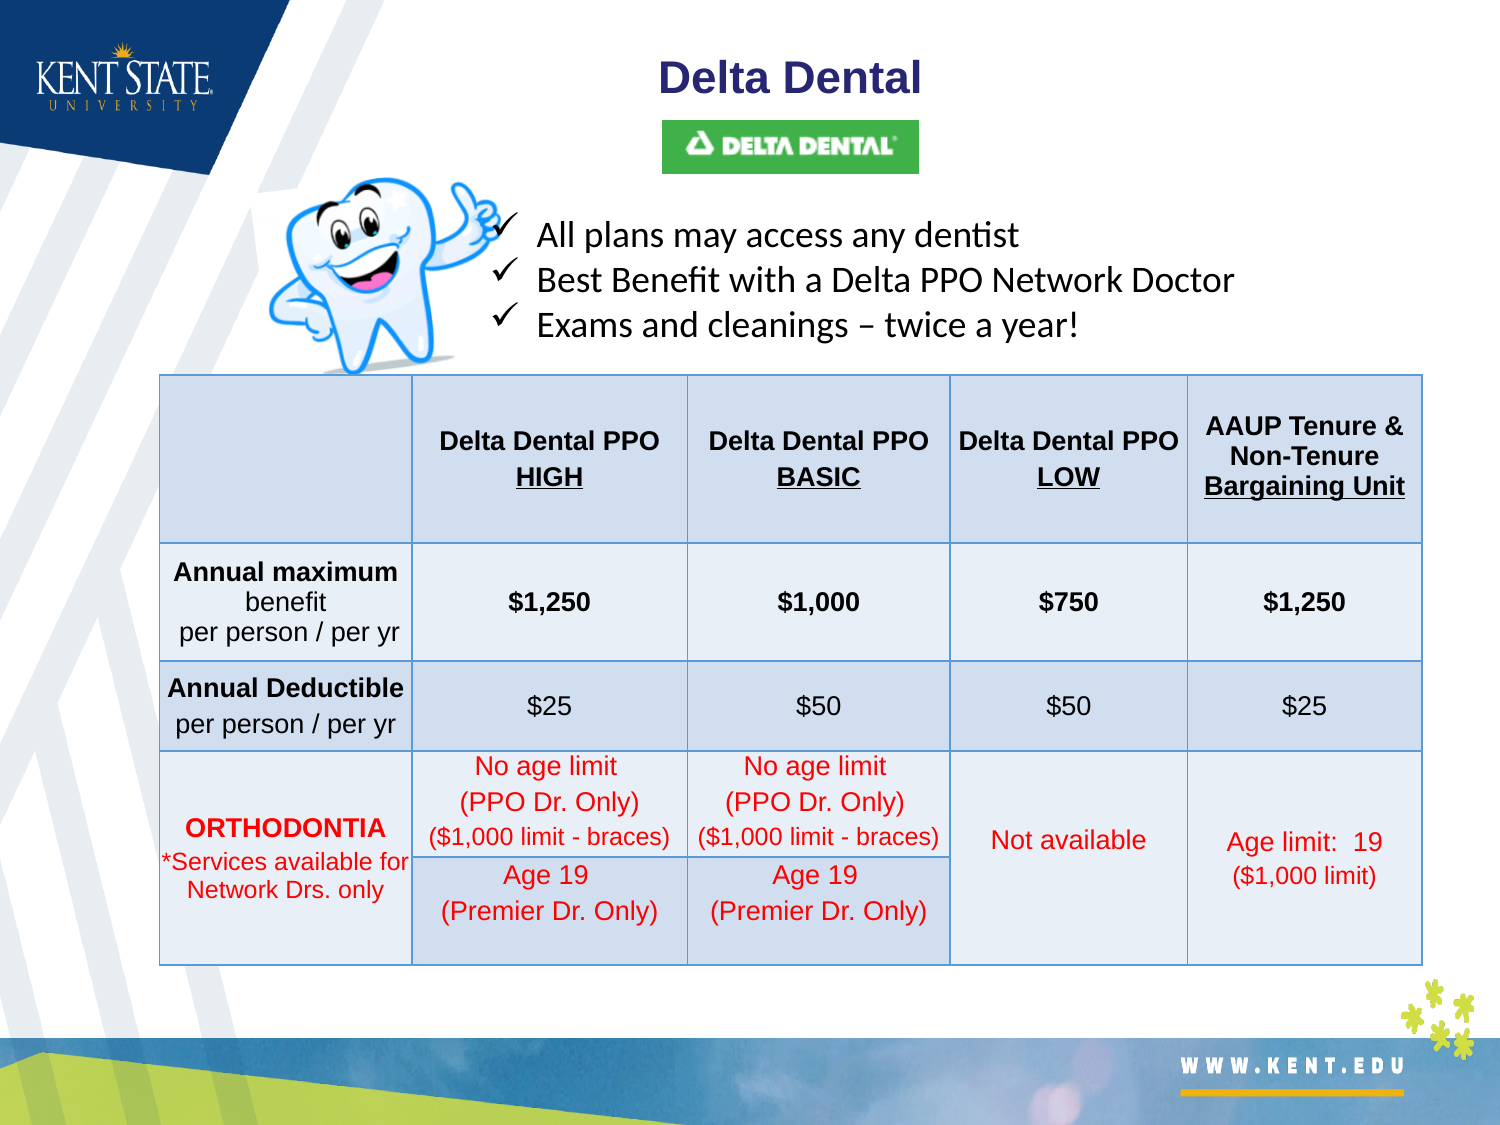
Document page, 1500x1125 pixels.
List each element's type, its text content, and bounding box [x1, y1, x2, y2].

table_cell $25 [413, 662, 687, 750]
table_cell $1,250 [413, 544, 687, 660]
table_cell $1,000 [688, 544, 949, 660]
table_cell Annual Deductible per person / per yr [160, 662, 411, 750]
table_cell $25 [1188, 662, 1421, 750]
table_header Delta Dental PPO HIGH [413, 376, 687, 542]
table_header Delta Dental PPO LOW [951, 376, 1187, 542]
table_cell ORTHODONTIA *Services available for Network Drs. only [160, 752, 411, 964]
table_cell Annual maximum benefit per person / per yr [160, 544, 411, 660]
table_cell $50 [951, 662, 1187, 750]
table_cell Age 19 (Premier Dr. Only) [413, 858, 687, 964]
text_box All plans may access any dentist Best Benefit with a Delta PPO Network Doctor Exams and cleanings – twice a year! [516, 202, 1300, 353]
table_cell No age limit (PPO Dr. Only) ($1,000 limit - braces) [688, 752, 949, 856]
table_cell Age limit: 19 ($1,000 limit) [1188, 752, 1421, 964]
table_cell $1,250 [1188, 544, 1421, 660]
table_header [160, 376, 411, 542]
picture [0, 0, 1500, 1125]
table_cell $750 [951, 544, 1187, 660]
table_cell No age limit (PPO Dr. Only) ($1,000 limit - braces) [413, 752, 687, 856]
table_cell Age 19 (Premier Dr. Only) [688, 858, 949, 964]
table_cell $50 [688, 662, 949, 750]
table_cell Not available [951, 752, 1187, 964]
text_box Delta Dental [159, 40, 1422, 110]
table_header Delta Dental PPO BASIC [688, 376, 949, 542]
picture [662, 120, 919, 174]
table_header AAUP Tenure & Non-Tenure Bargaining Unit [1188, 376, 1421, 542]
